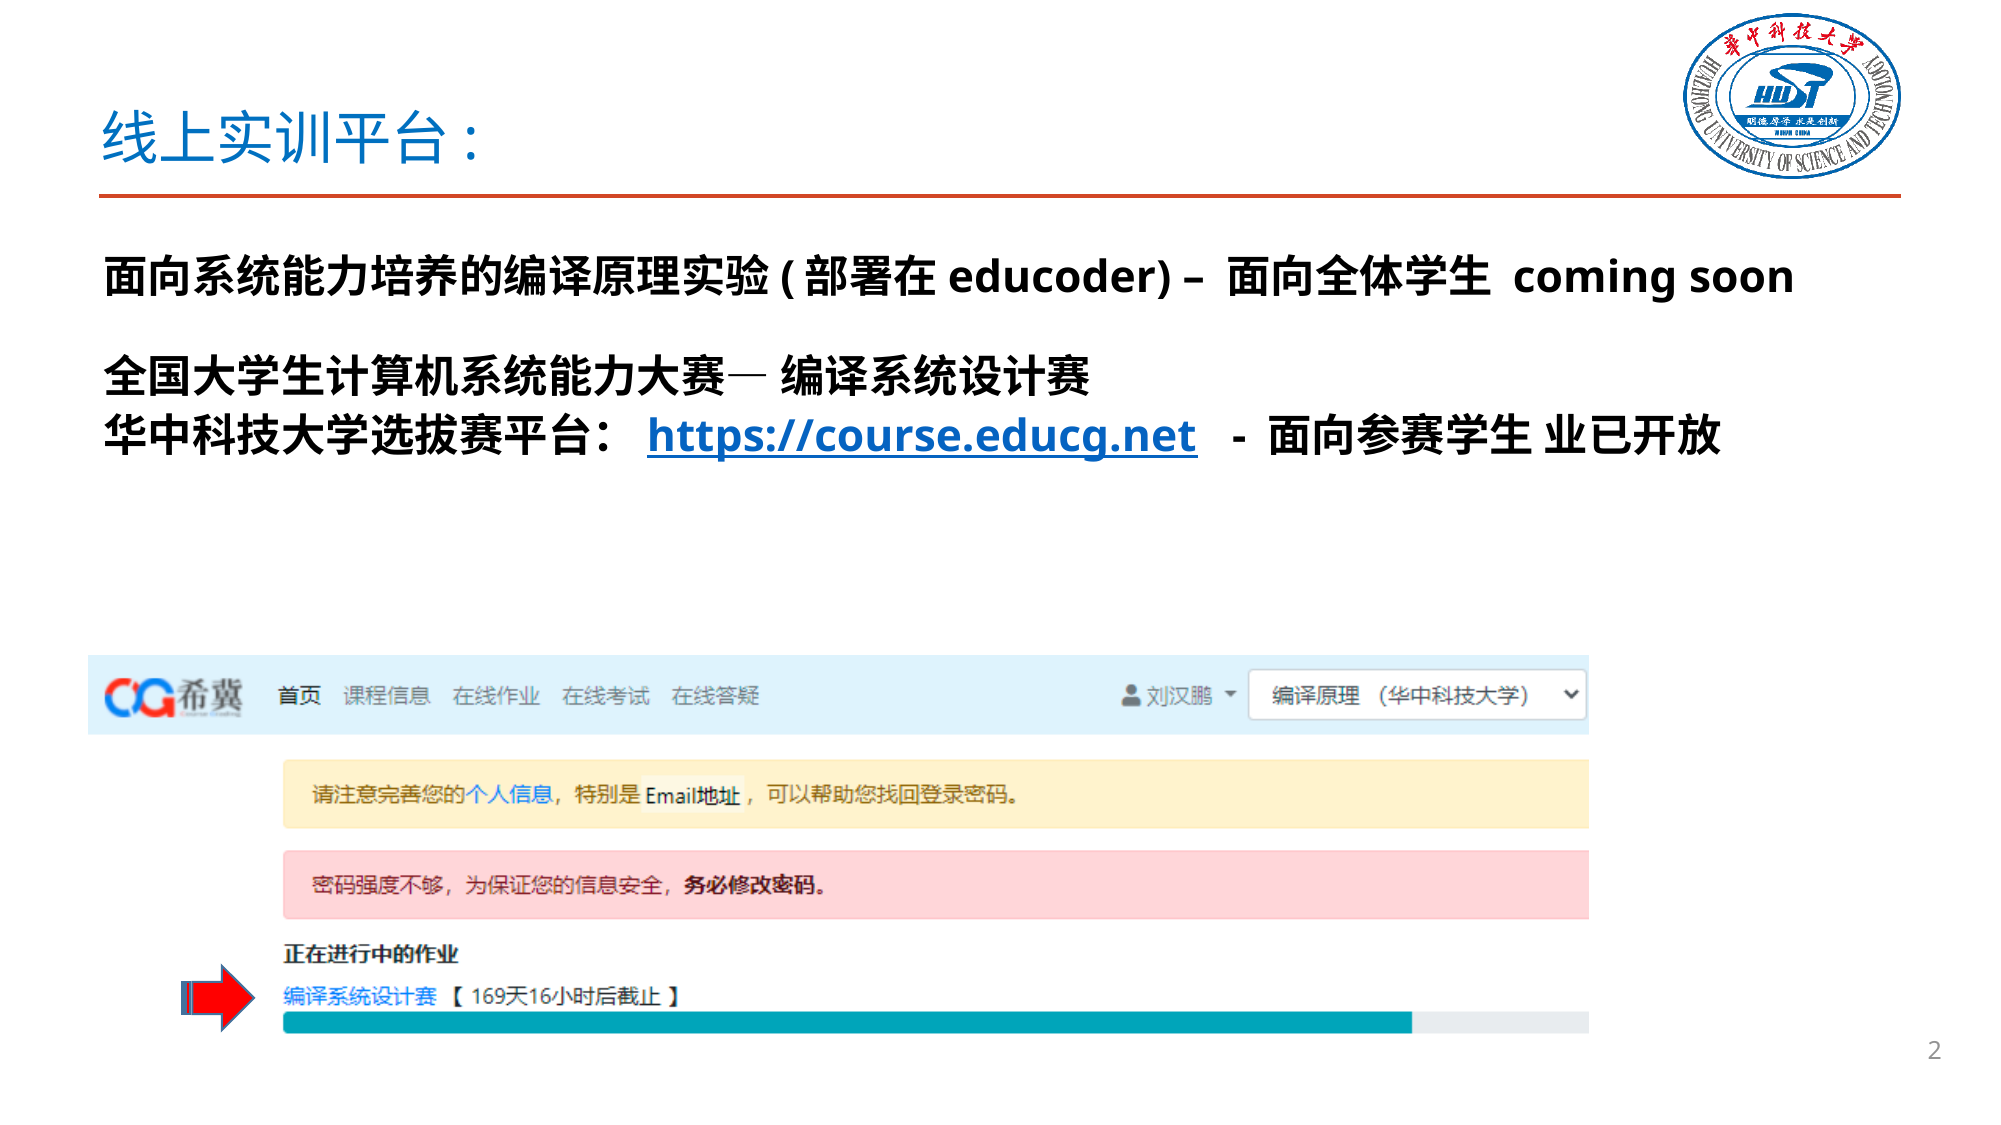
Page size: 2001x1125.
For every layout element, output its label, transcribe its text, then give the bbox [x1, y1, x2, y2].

list 面向系统能力培养的编译原理实验(部署在educoder) – 面向全体学生 coming soon 全国大学生计算机系统能力大赛— 编译系统设计赛 华中科技大学选拔赛平台：https://course.educg.net - 面向参赛学生 业已开放 [88, 235, 1905, 560]
slide_number 2 [1373, 1036, 1957, 1097]
picture [88, 655, 1589, 1040]
picture [1683, 13, 1901, 179]
title 线上实训平台: [85, 73, 1214, 179]
